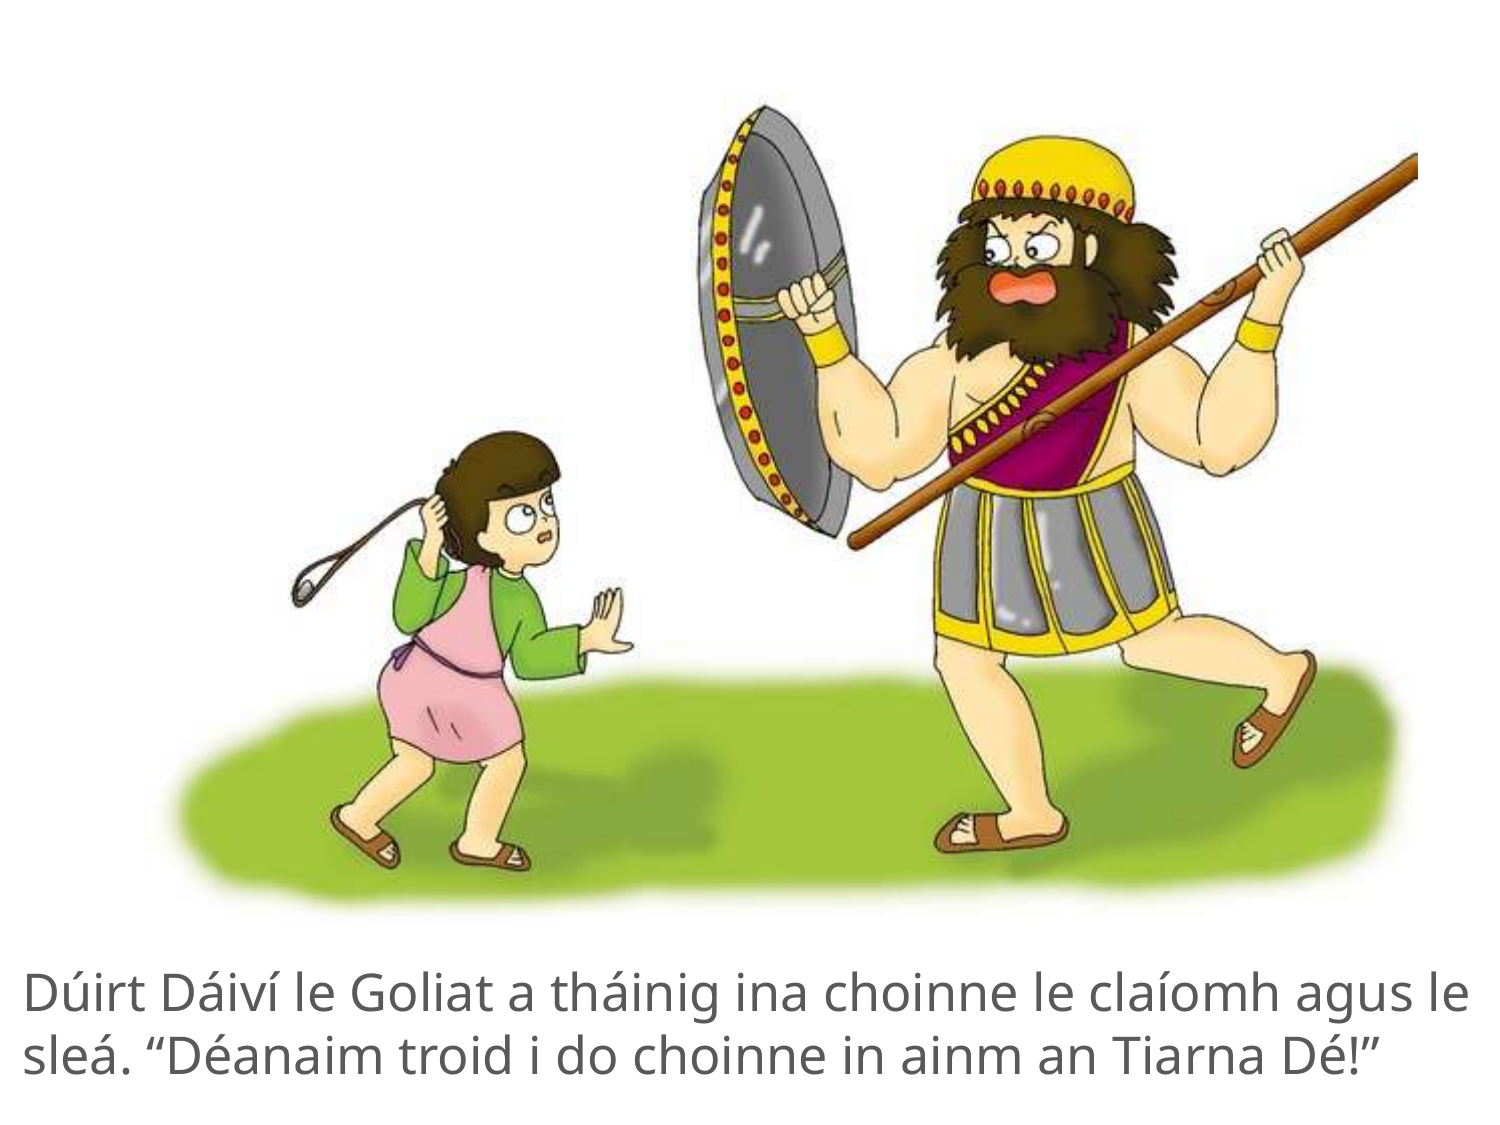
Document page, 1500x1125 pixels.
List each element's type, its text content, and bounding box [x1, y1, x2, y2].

picture [111, 30, 1418, 922]
text_box Dúirt Dáiví le Goliat a tháinig ina choinne le claíomh agus le sleá. “Déanaim troid i do choinne in ainm an Tiarna Dé!” [7, 952, 1493, 1092]
